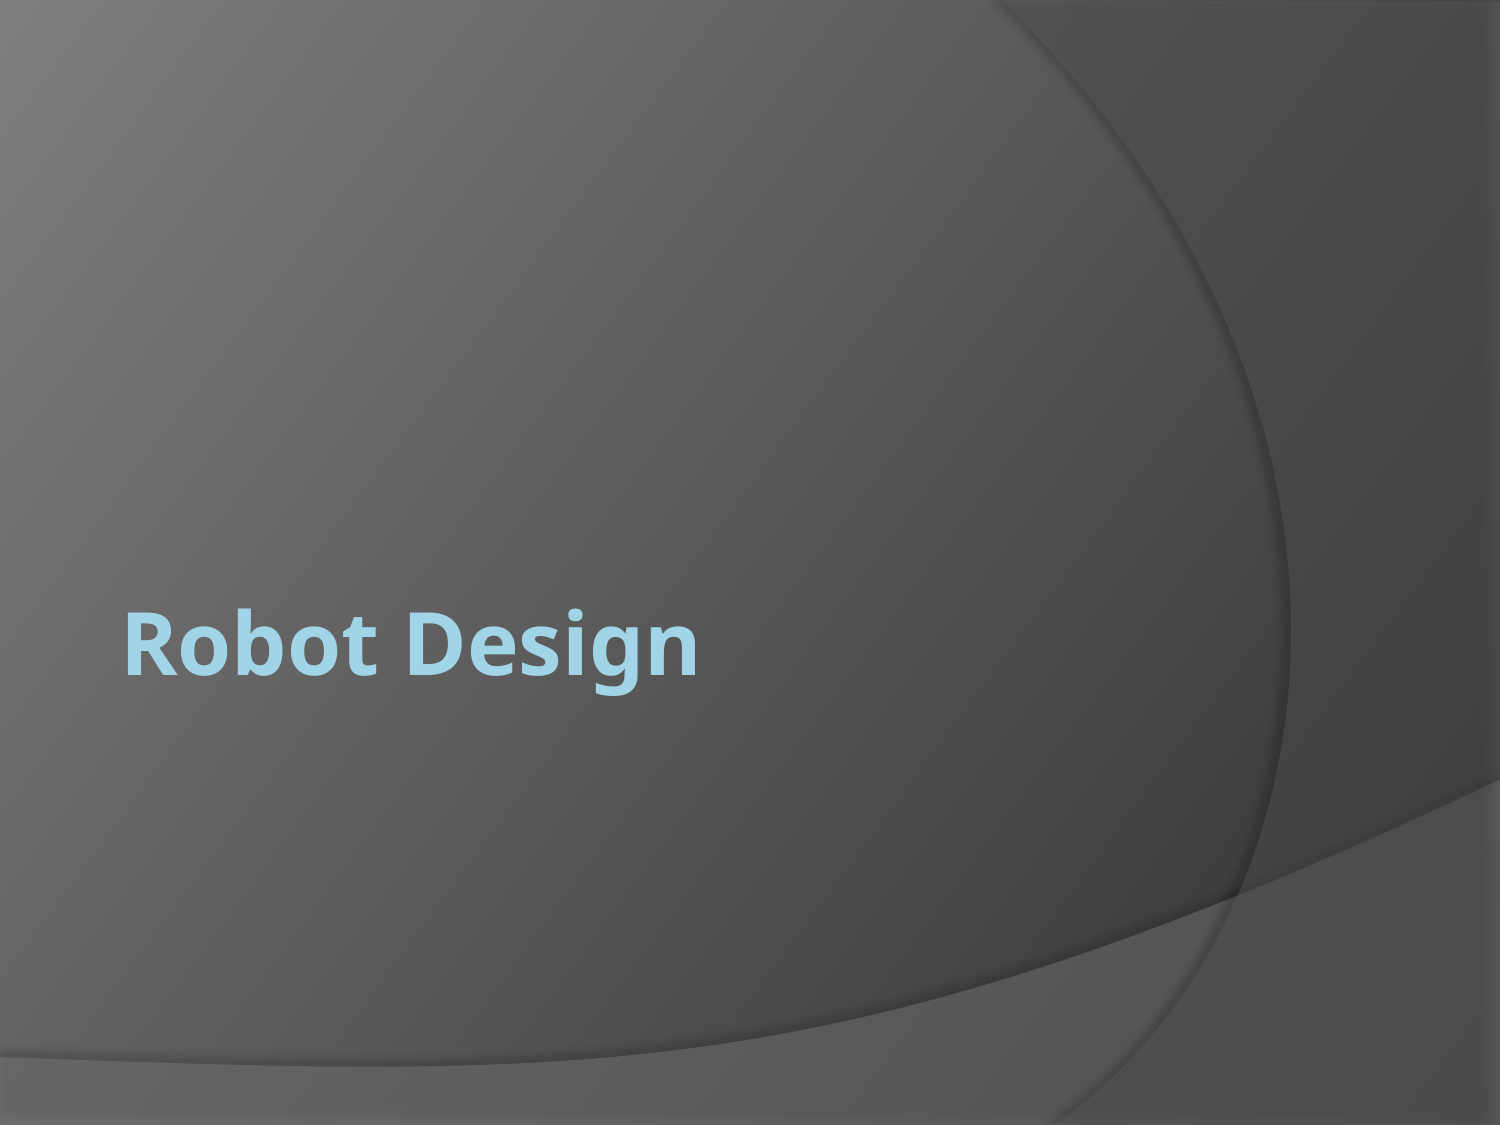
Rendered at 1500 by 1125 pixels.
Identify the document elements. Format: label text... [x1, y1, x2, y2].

title Robot Design [112, 587, 1200, 888]
